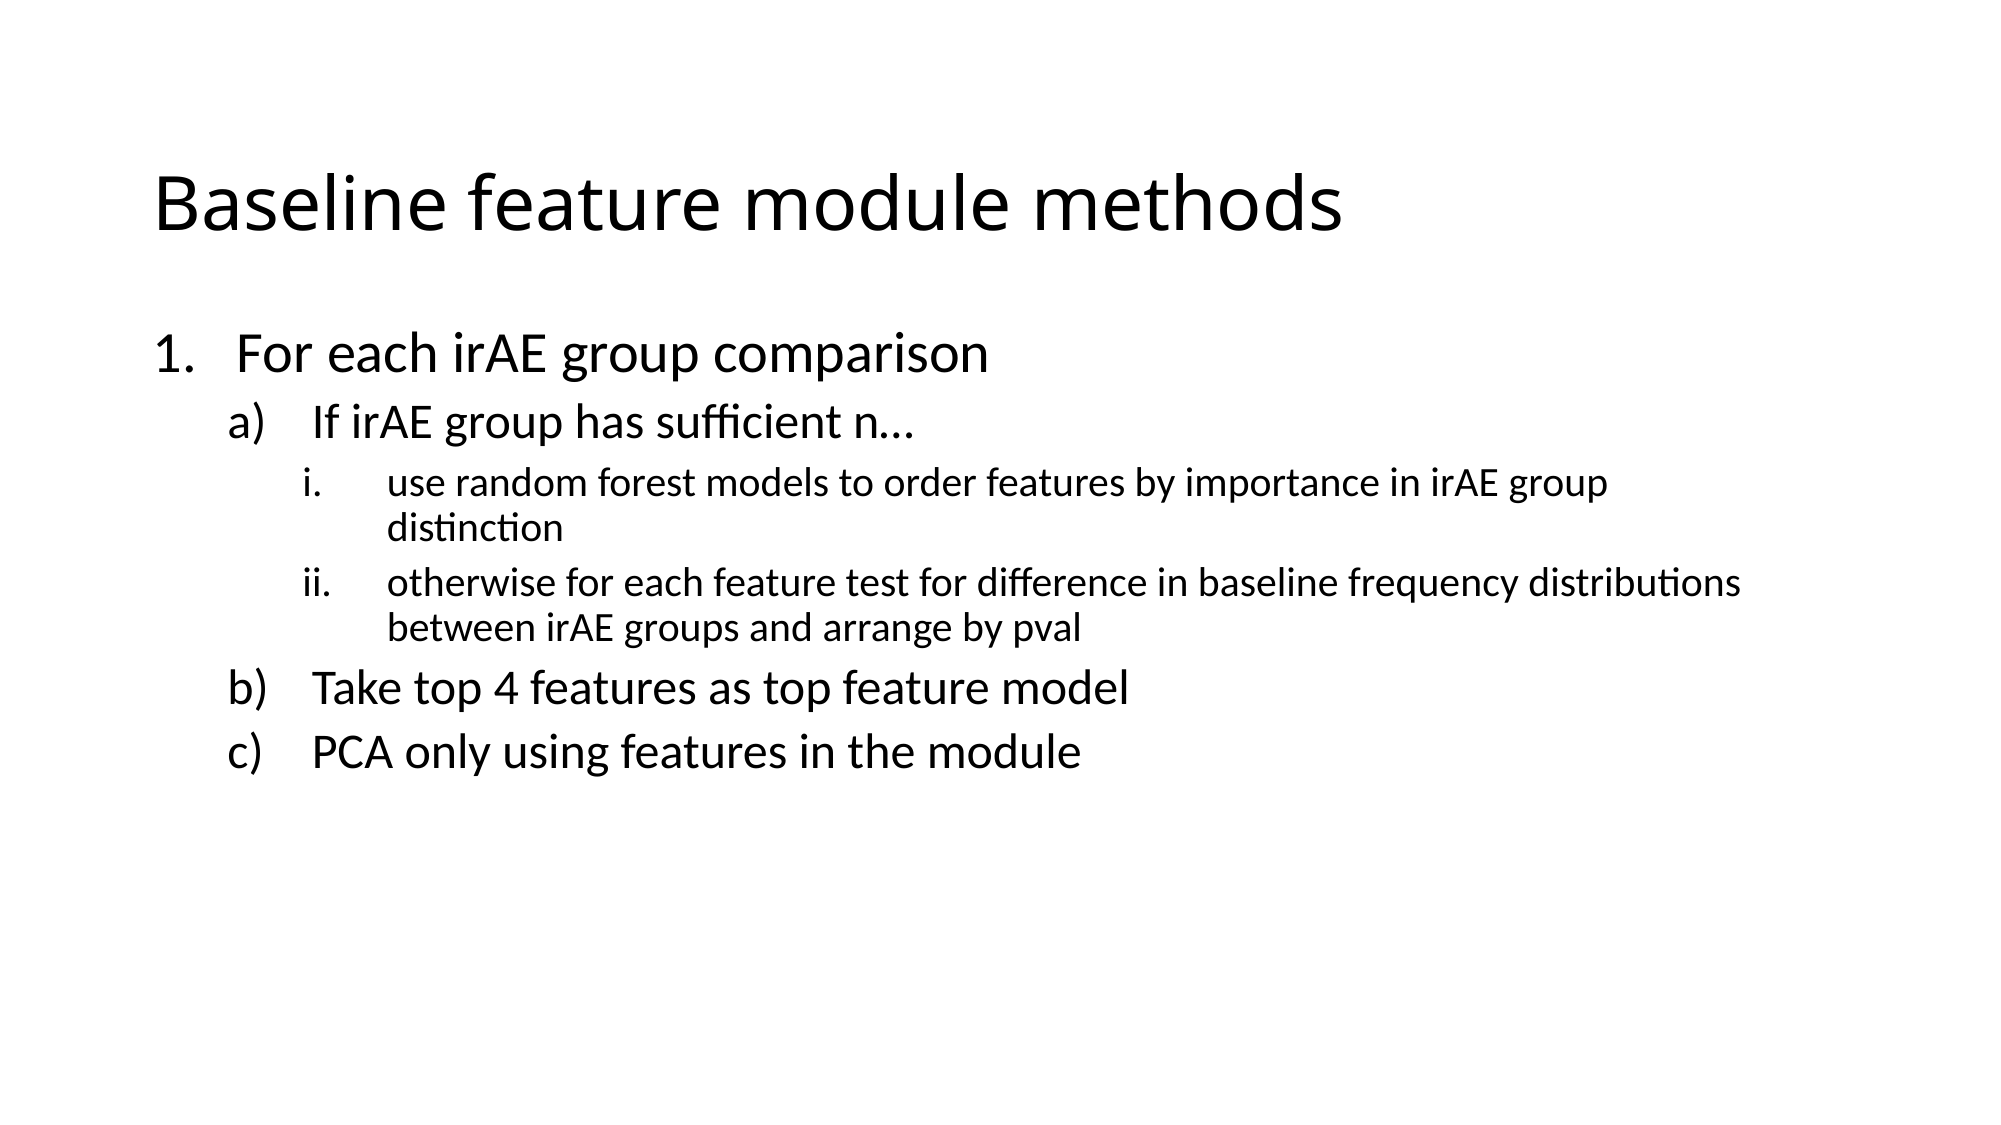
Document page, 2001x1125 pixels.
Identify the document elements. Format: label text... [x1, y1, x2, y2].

title Baseline feature module methods [137, 97, 1843, 315]
list For each irAE group comparison If irAE group has sufficient n… use random forest models to order features by importance in irAE group distinction otherwise for each feature test for difference in baseline frequency distributions between irAE groups and arrange by pval Take top 4 features as top feature model PCA only using features in the module [137, 314, 1810, 1110]
